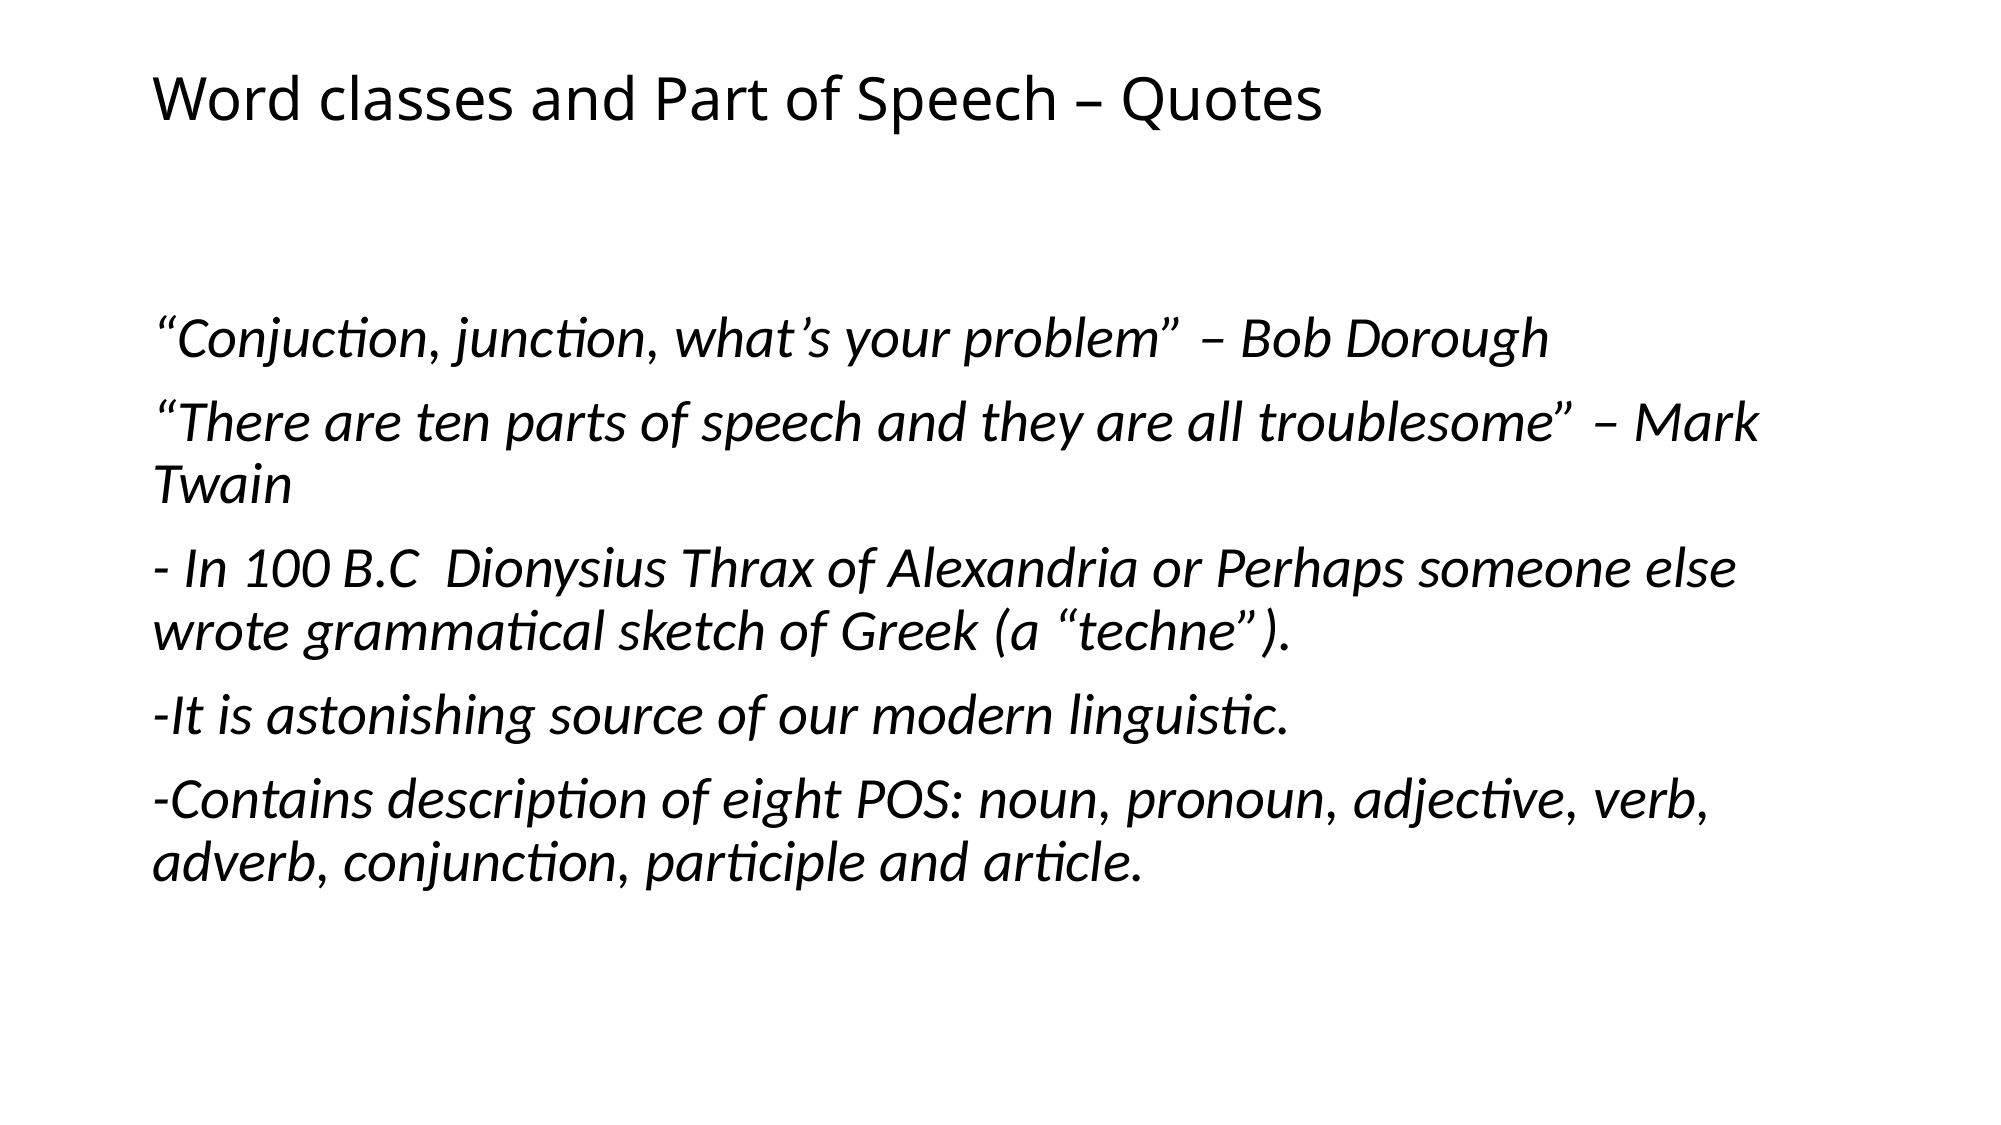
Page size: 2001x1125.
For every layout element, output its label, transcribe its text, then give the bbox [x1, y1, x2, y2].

title Word classes and Part of Speech – Quotes [137, 59, 1863, 278]
list “Conjuction, junction, what’s your problem” – Bob Dorough “There are ten parts of speech and they are all troublesome” – Mark Twain - In 100 B.C Dionysius Thrax of Alexandria or Perhaps someone else wrote grammatical sketch of Greek (a “techne”). -It is astonishing source of our modern linguistic. -Contains description of eight POS: noun, pronoun, adjective, verb, adverb, conjunction, participle and article. [137, 299, 1863, 1014]
